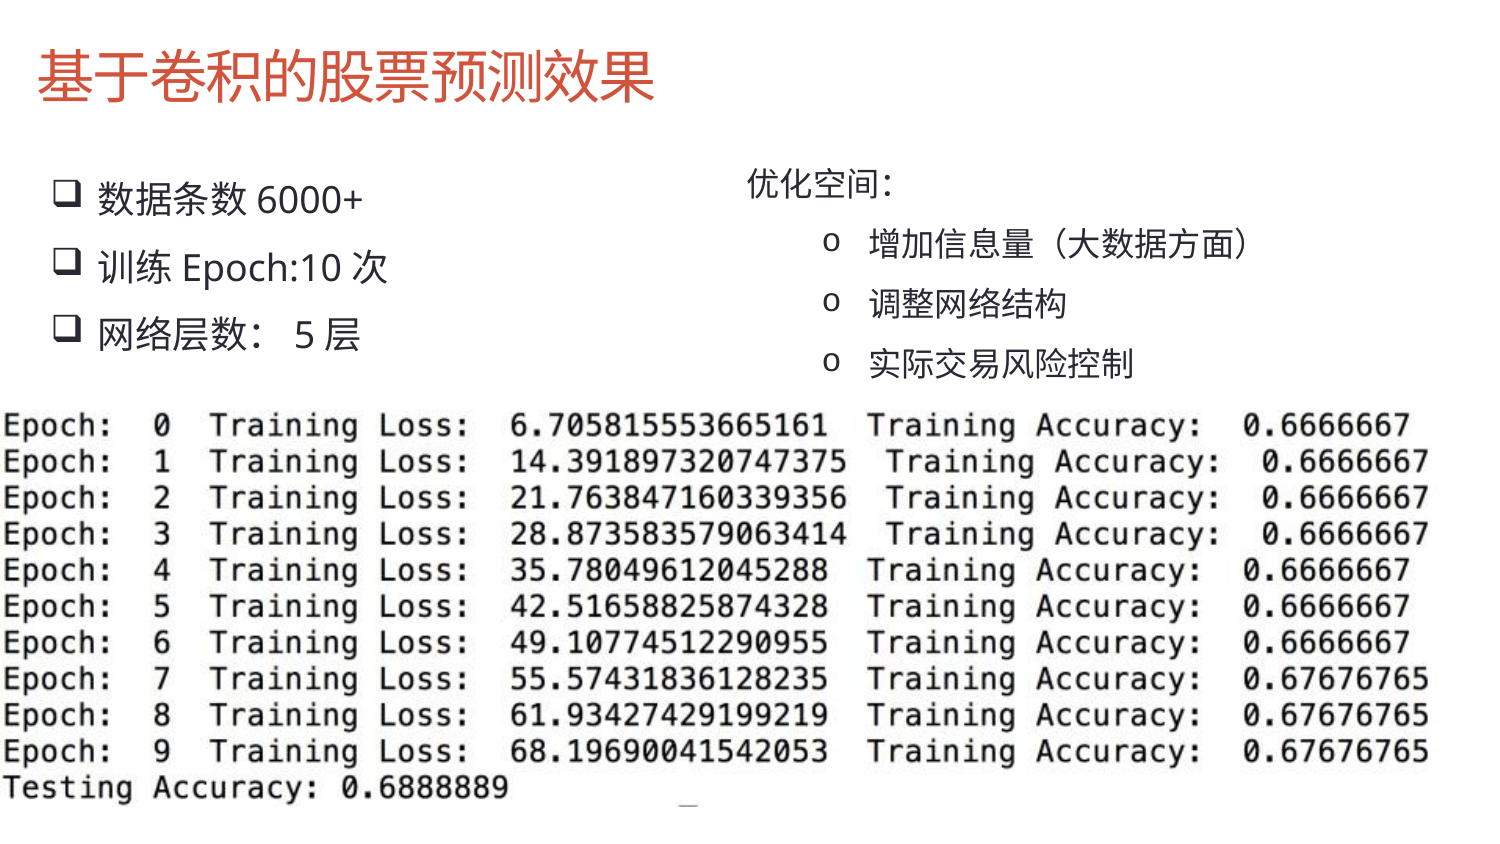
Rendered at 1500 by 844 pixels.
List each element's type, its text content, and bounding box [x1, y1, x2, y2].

text_box 数据条数6000+ 训练Epoch:10次 网络层数：5层 [35, 146, 404, 364]
text_box 优化空间： 增加信息量（大数据方面） 调整网络结构 实际交易风险控制 [731, 135, 1434, 390]
picture [0, 410, 1500, 808]
title 基于卷积的股票预测效果 [21, 13, 1372, 136]
